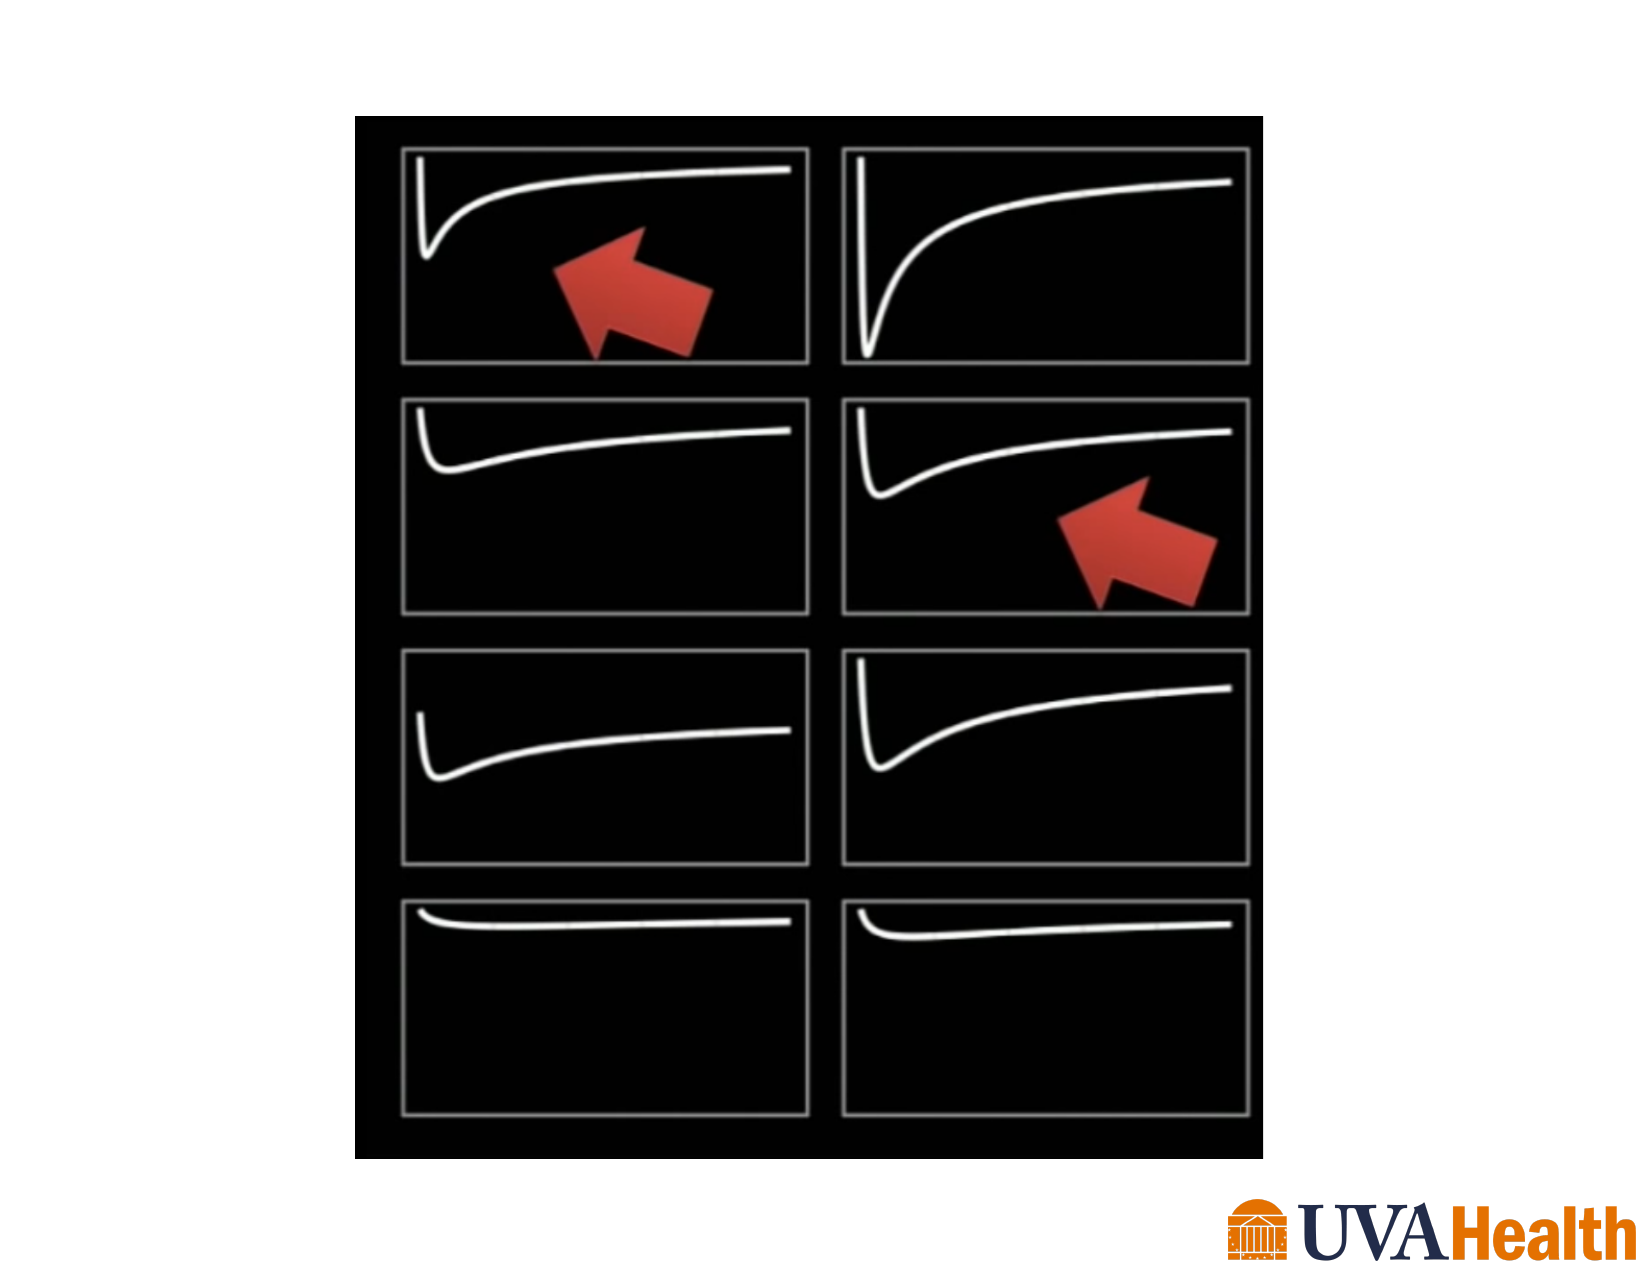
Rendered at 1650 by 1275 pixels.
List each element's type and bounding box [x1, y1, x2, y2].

picture [355, 116, 1264, 1159]
picture [1228, 1199, 1636, 1261]
